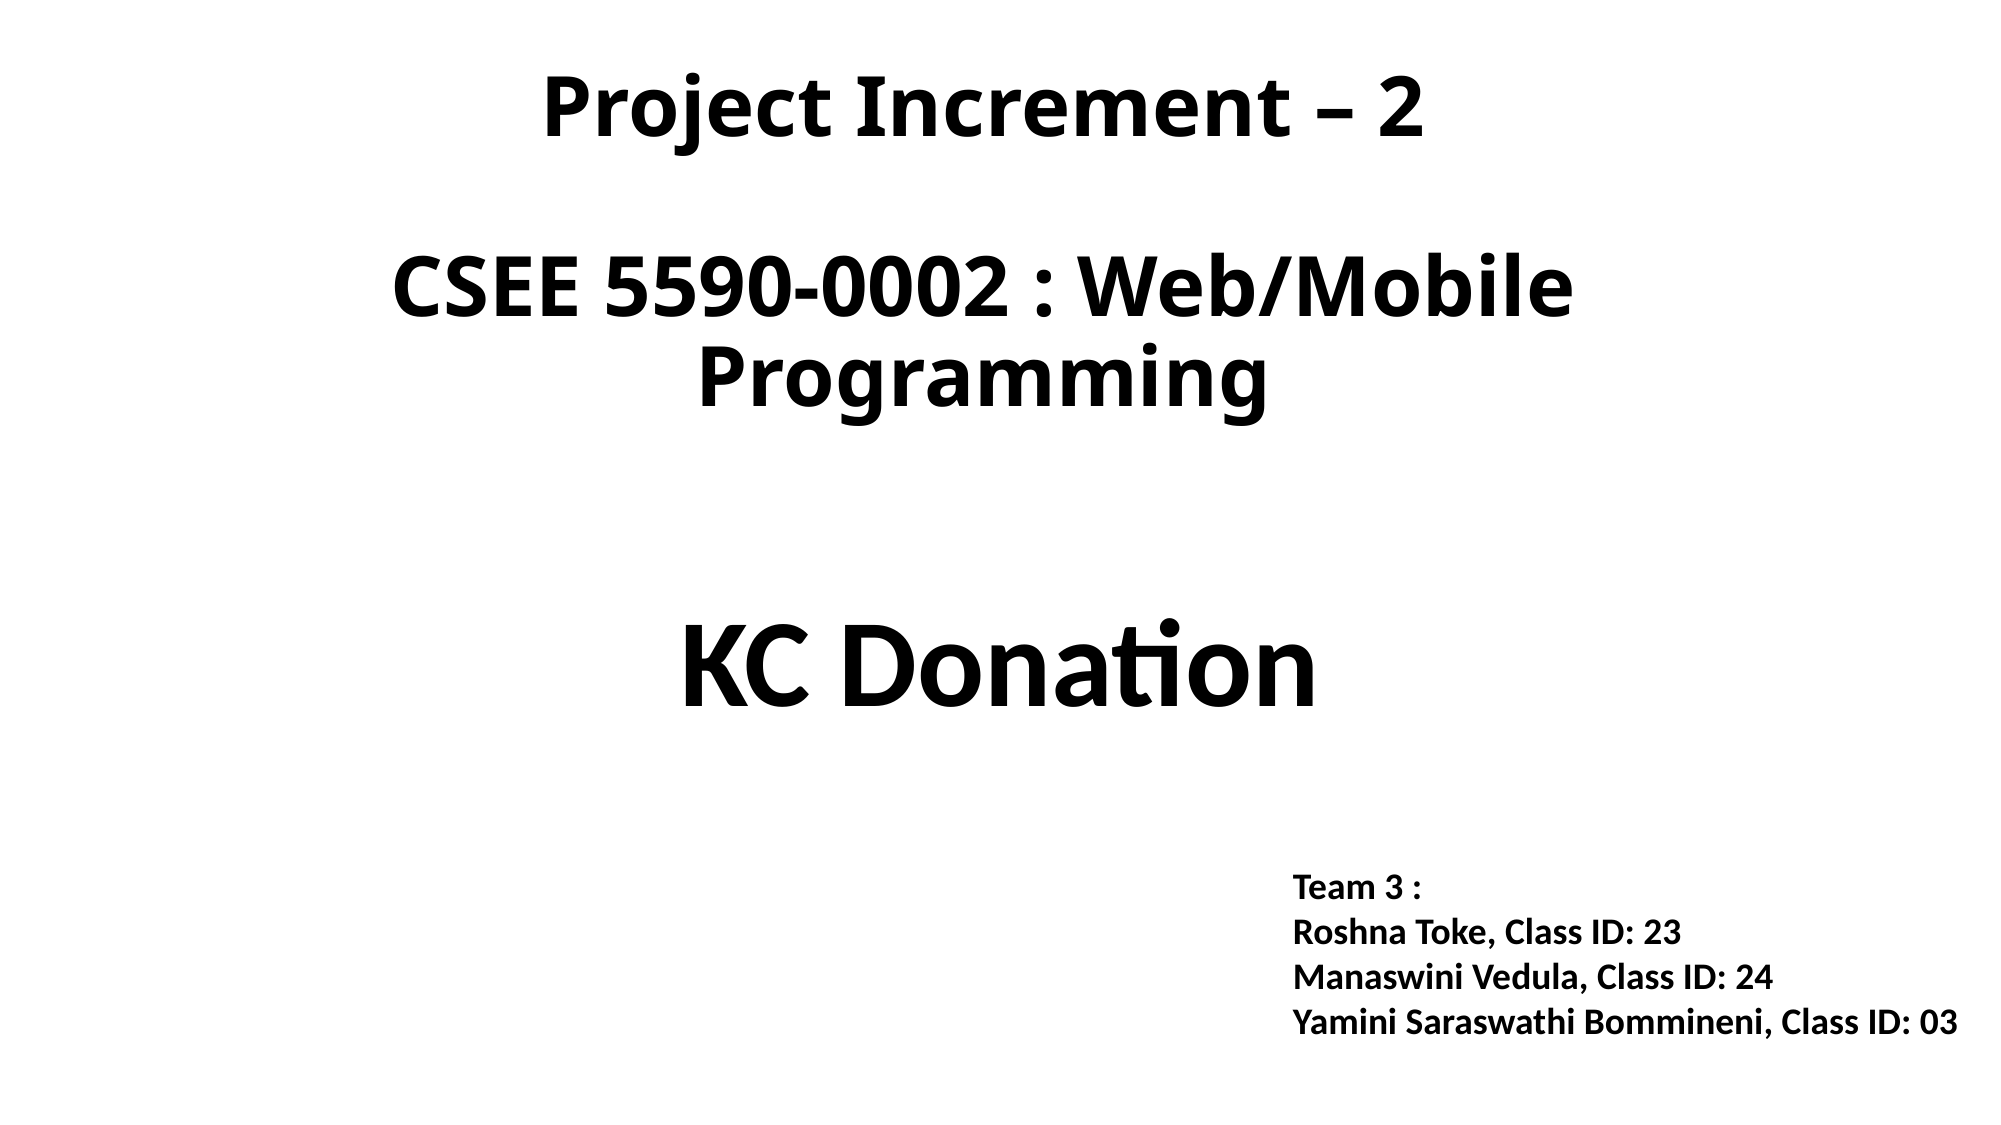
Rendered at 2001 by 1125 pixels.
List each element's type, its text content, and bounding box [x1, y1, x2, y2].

text_box Team 3 : Roshna Toke, Class ID: 23 Manaswini Vedula, Class ID: 24 Yamini Saraswathi Bommineni, Class ID: 03 [1278, 854, 2000, 1050]
subtitle KC Donation [249, 590, 1750, 775]
title Project Increment – 2 CSEE 5590-0002 : Web/Mobile Programming [249, 16, 1717, 432]
